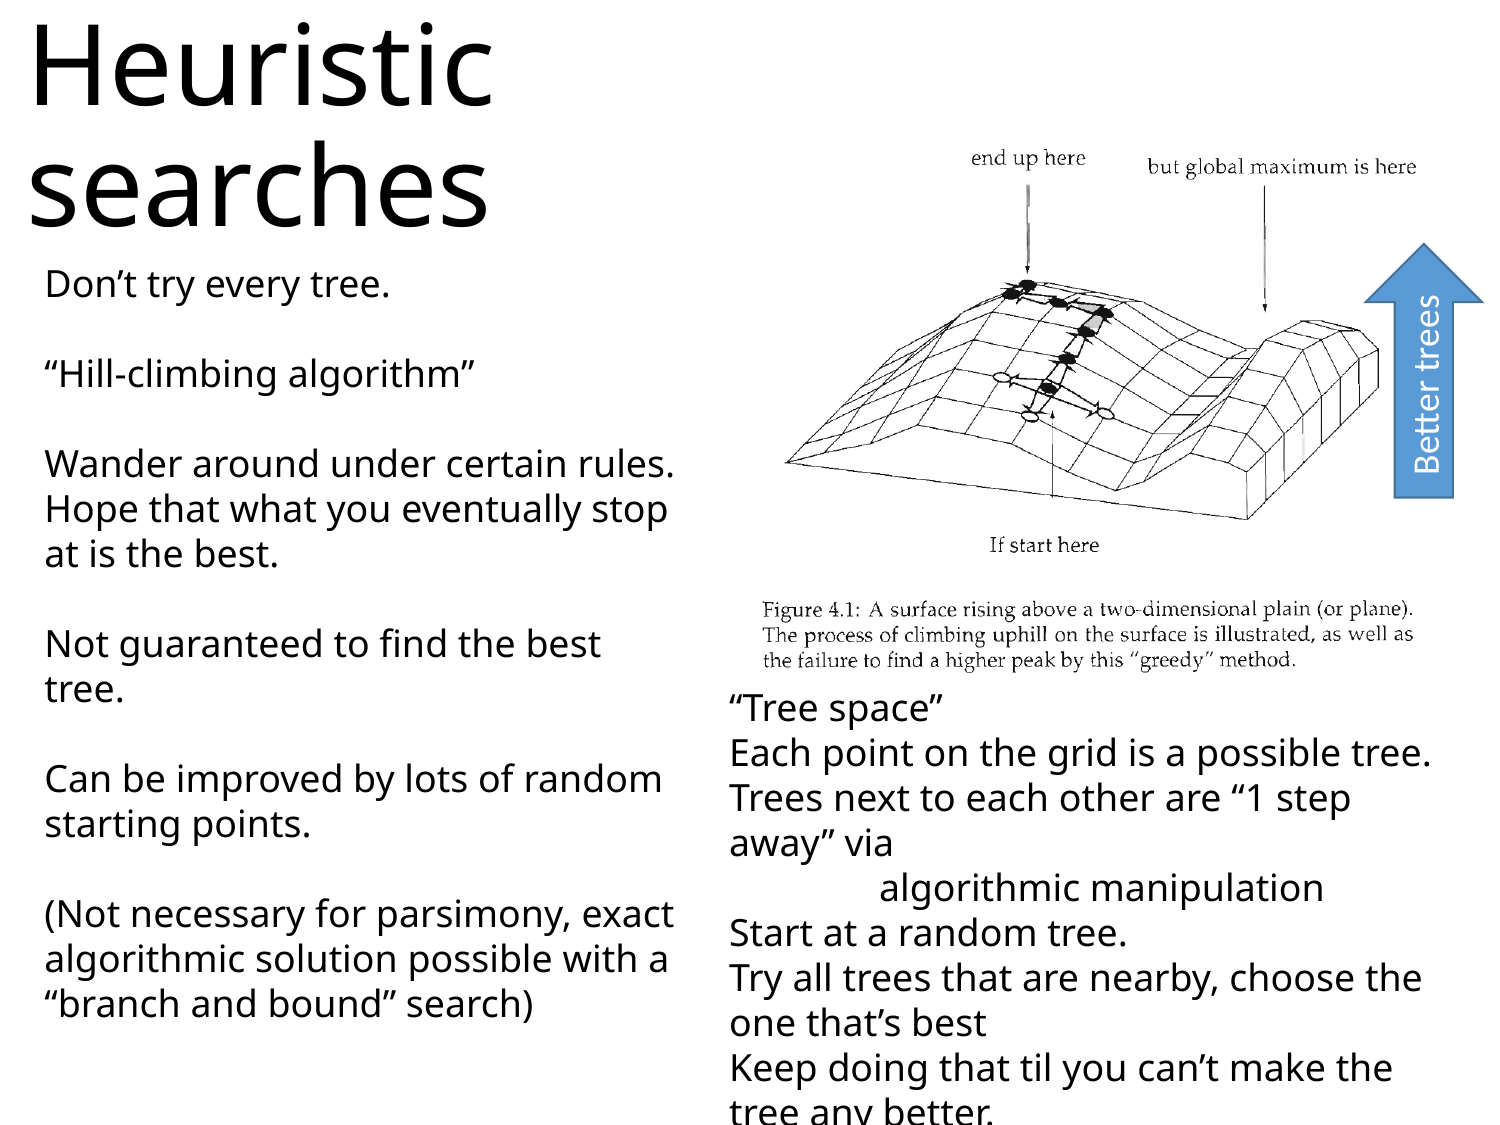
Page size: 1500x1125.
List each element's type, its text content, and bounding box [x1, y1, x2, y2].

title Heuristic searches [11, 48, 982, 212]
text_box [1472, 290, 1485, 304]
text_box “Tree space” Each point on the grid is a possible tree. Trees next to each other are “1 step away” via algorithmic manipulation Start at a random tree. Try all trees that are nearby, choose the one that’s best Keep doing that til you can’t make the tree any better. [714, 676, 1482, 1125]
picture [704, 130, 1472, 688]
text_box Don’t try every tree. “Hill-climbing algorithm” Wander around under certain rules. Hope that what you eventually stop at is the best. Not guaranteed to find the best tree. Can be improved by lots of random starting points. (Not necessary for parsimony, exact algorithmic solution possible with a “branch and bound” search) [29, 252, 705, 1033]
